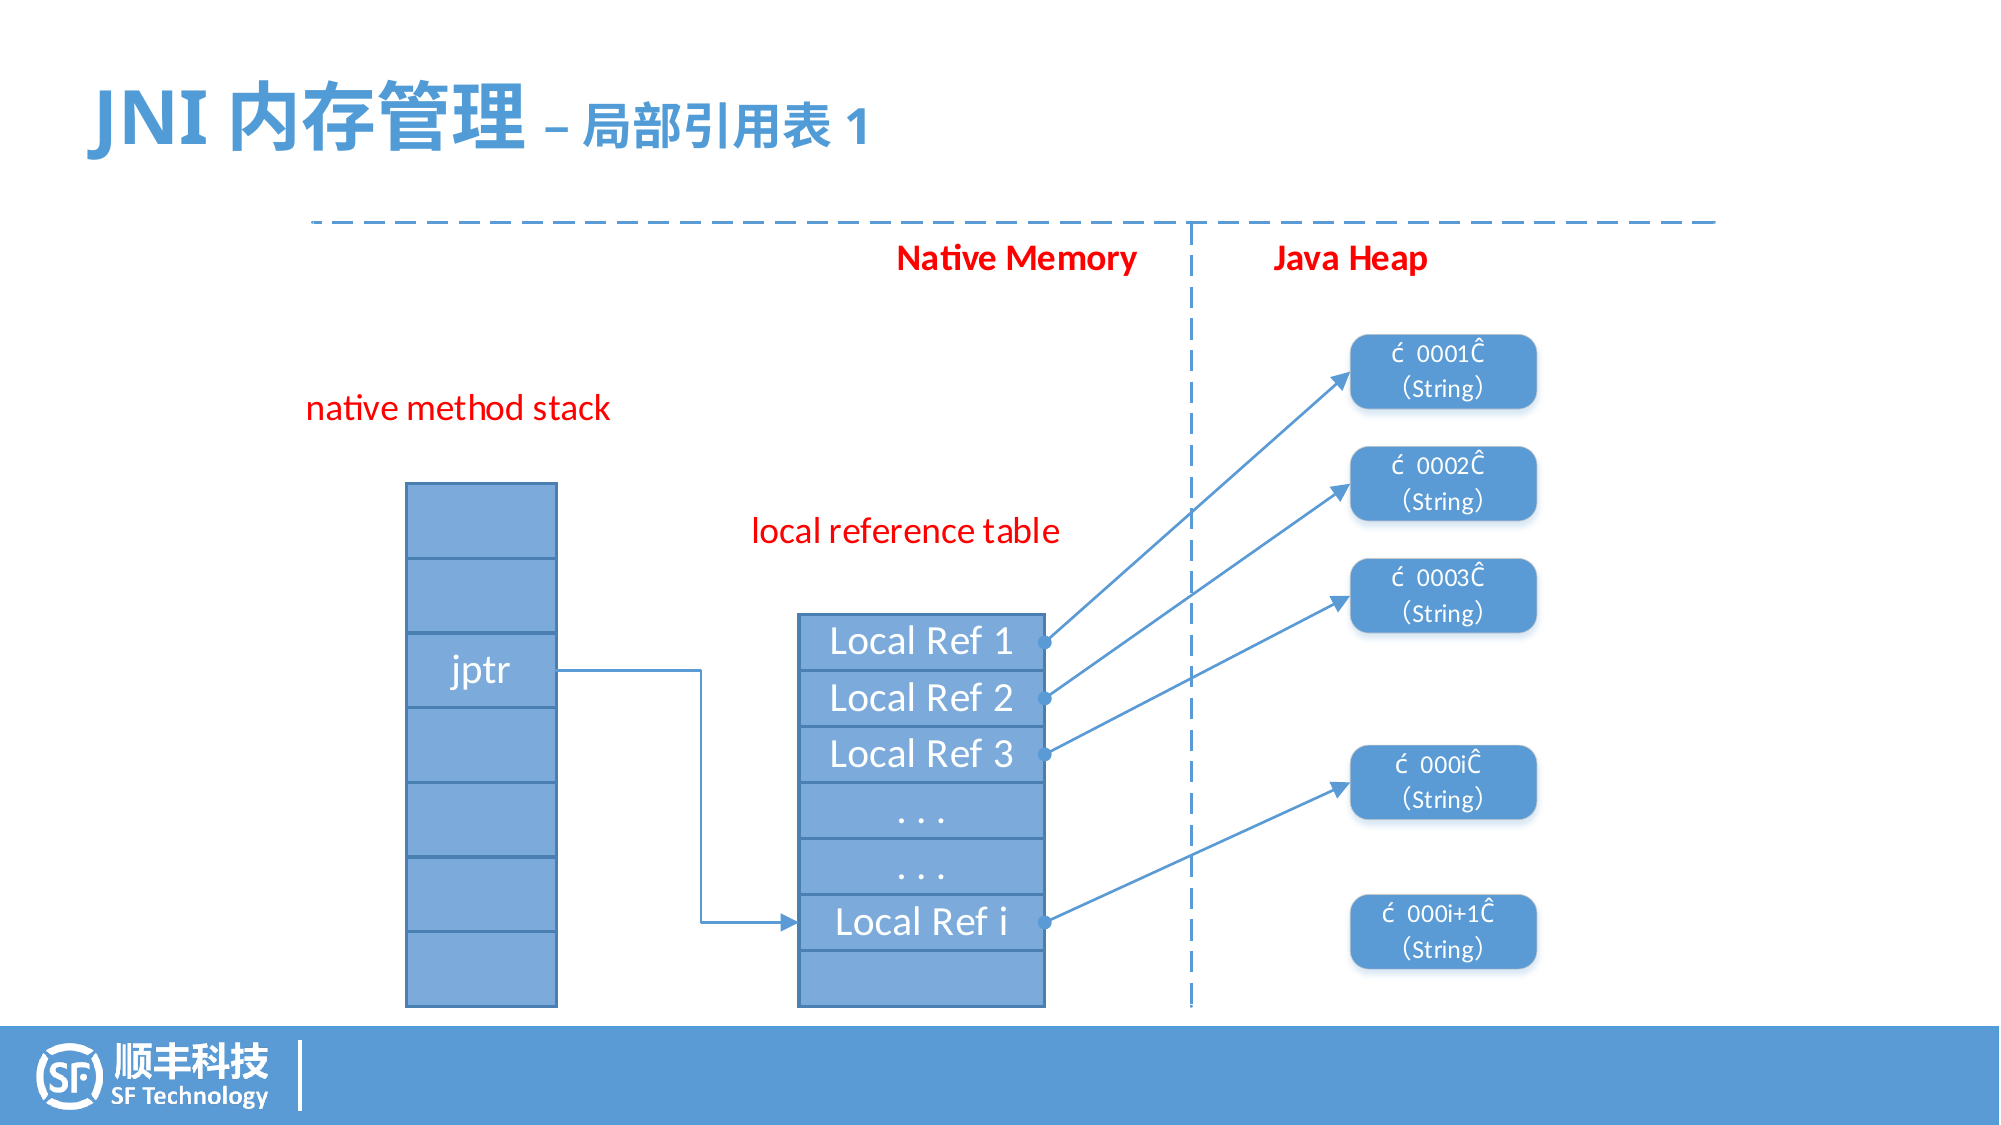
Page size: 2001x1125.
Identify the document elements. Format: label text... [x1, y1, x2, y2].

text_box JNI内存管理 – 局部引用表1 [79, 61, 1092, 168]
picture [284, 217, 1716, 1009]
picture [34, 1025, 292, 1125]
